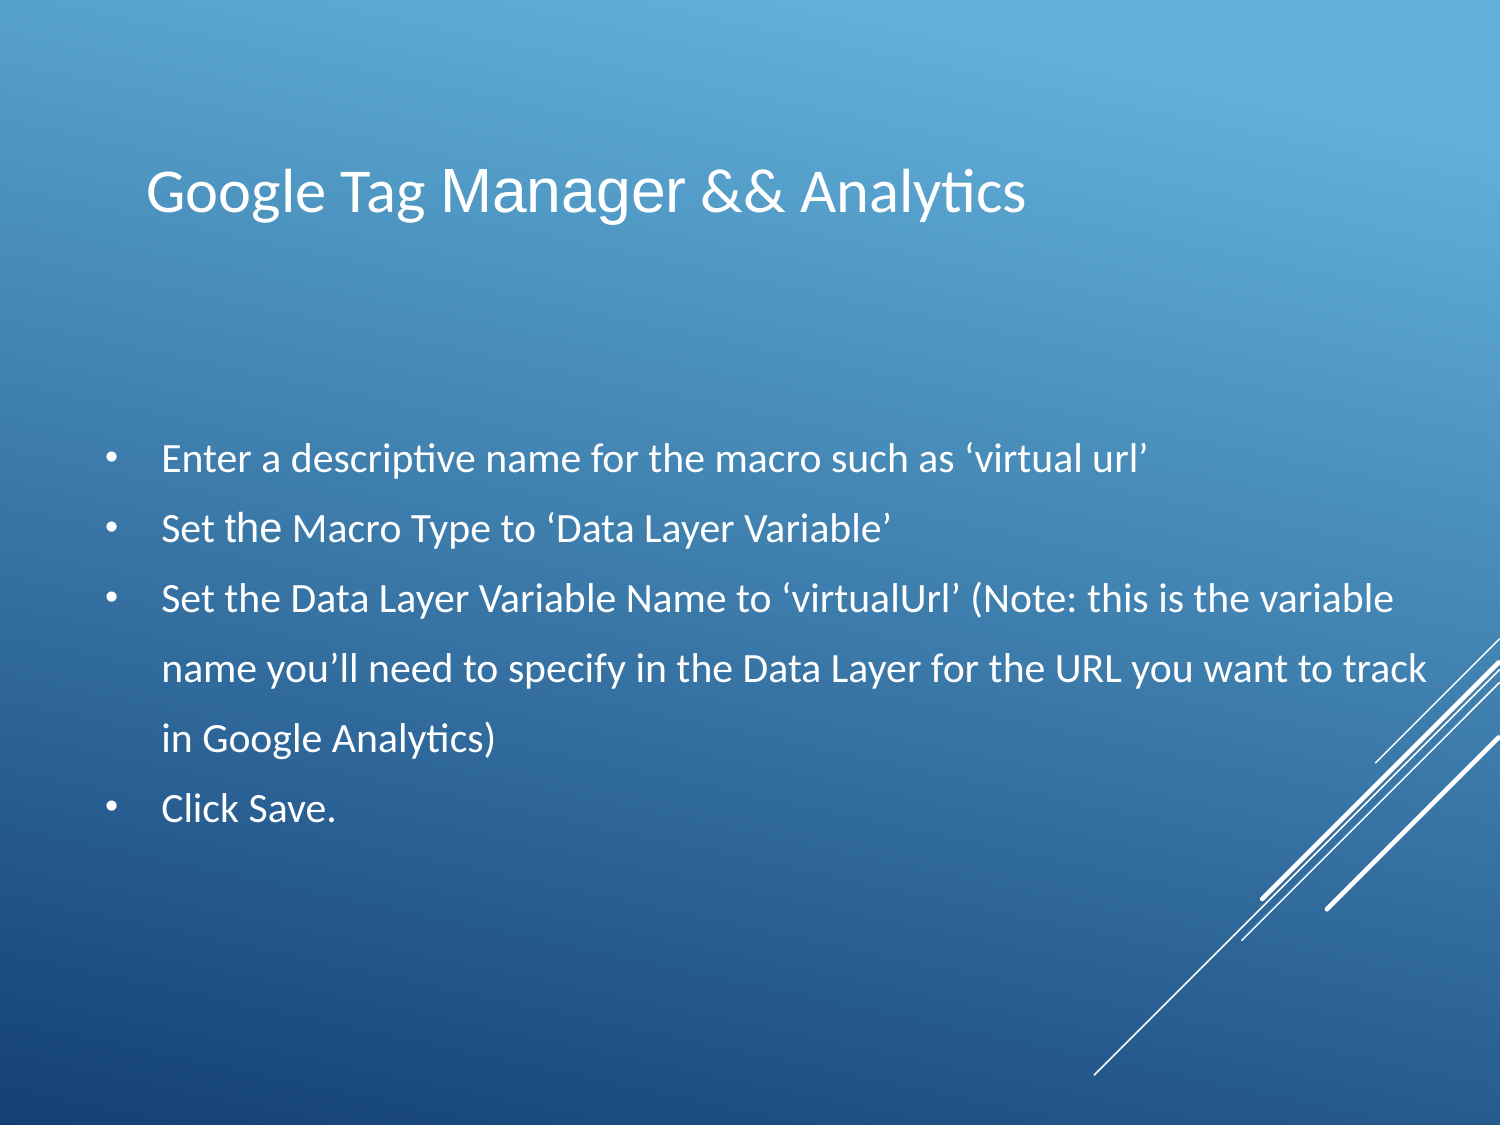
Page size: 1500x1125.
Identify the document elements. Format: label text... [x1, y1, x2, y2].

list Google Tag Manager && Analytics [131, 132, 1372, 251]
list Enter a descriptive name for the macro such as ‘virtual url’ Set the Macro Type to ‘Data Layer Variable’ Set the Data Layer Variable Name to ‘virtualUrl’ (Note: this is the variable name you’ll need to specify in the Data Layer for the URL you want to track in Google Analytics) Click Save. [90, 251, 1470, 1011]
